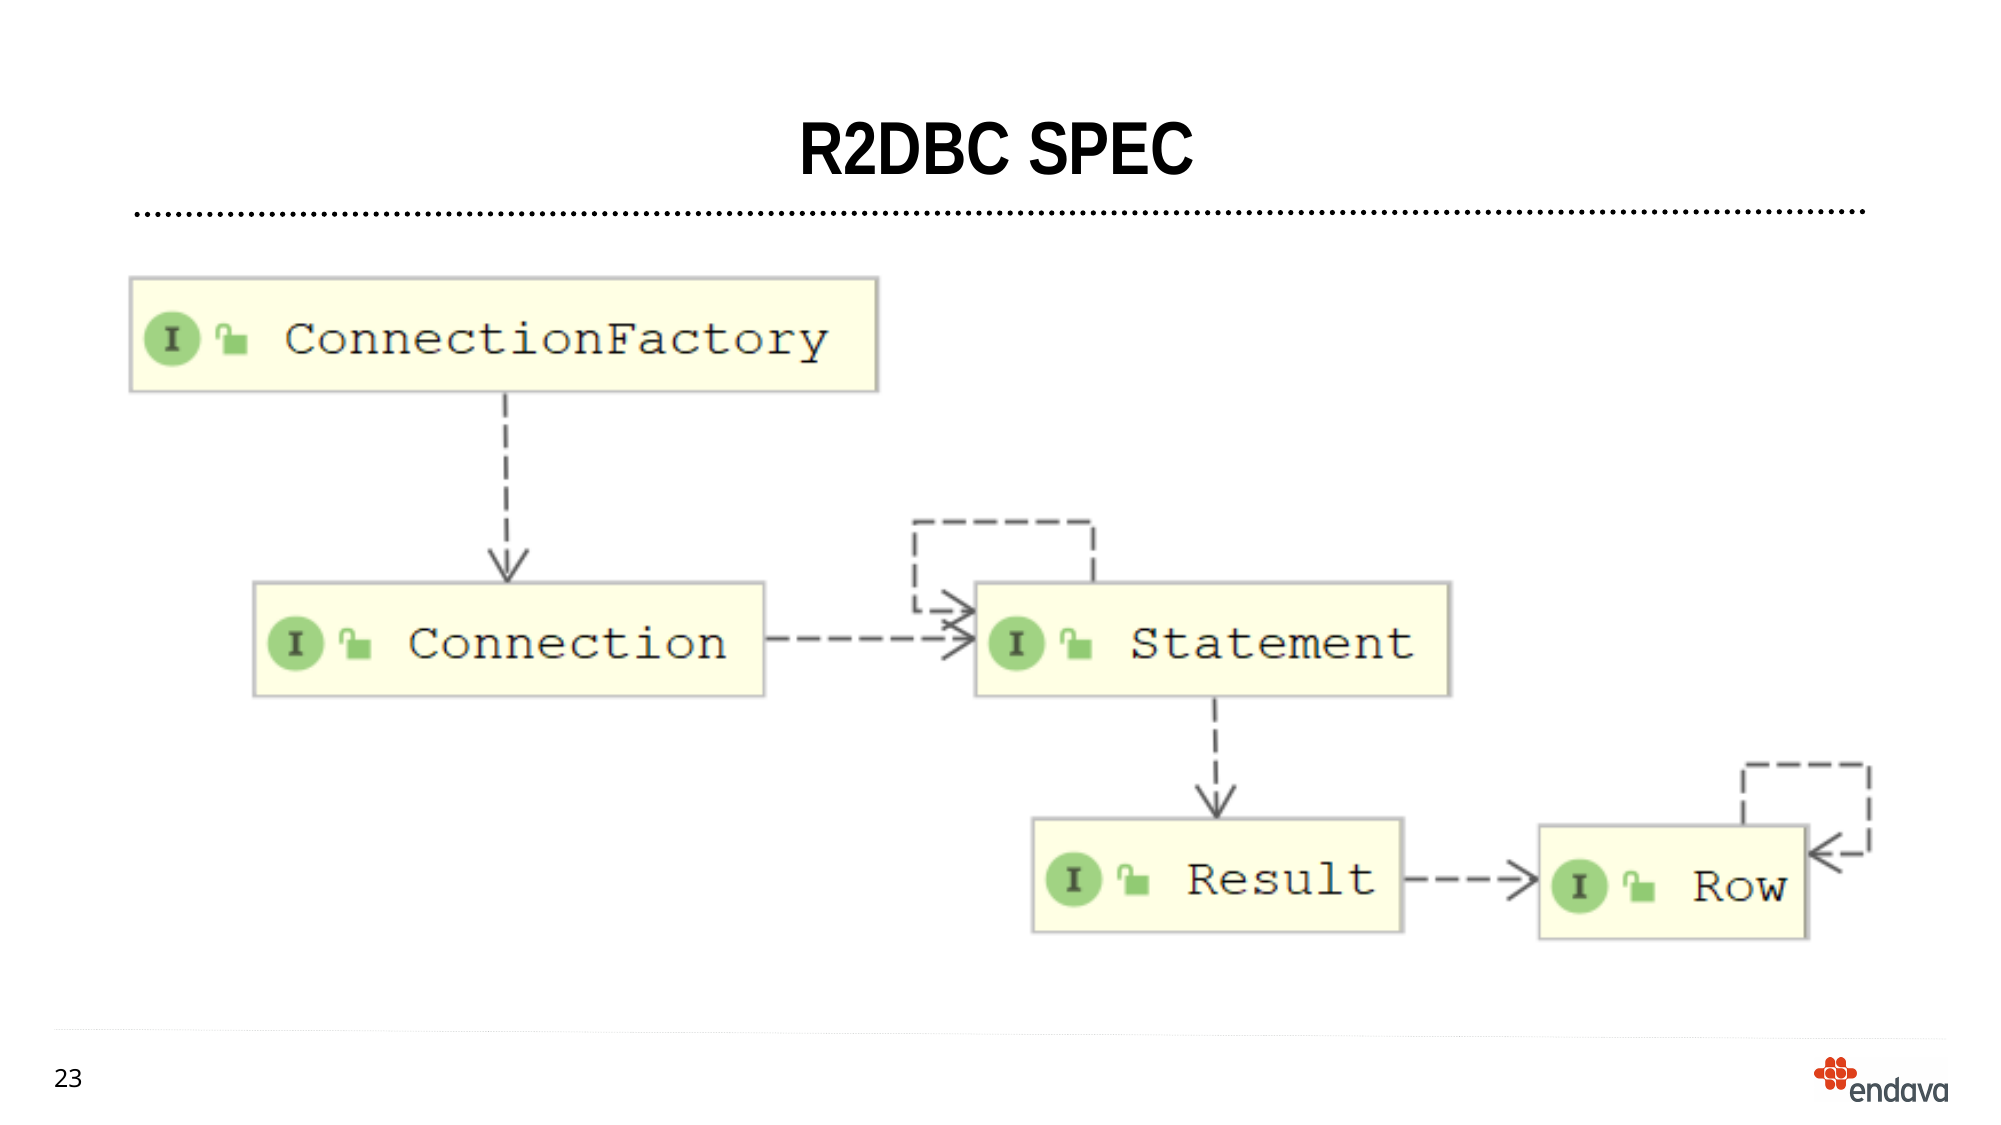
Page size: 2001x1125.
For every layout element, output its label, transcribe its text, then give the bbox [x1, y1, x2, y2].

picture [1814, 1057, 1948, 1102]
title R2DBC SPEC [198, 26, 1812, 195]
picture [88, 219, 1912, 1023]
